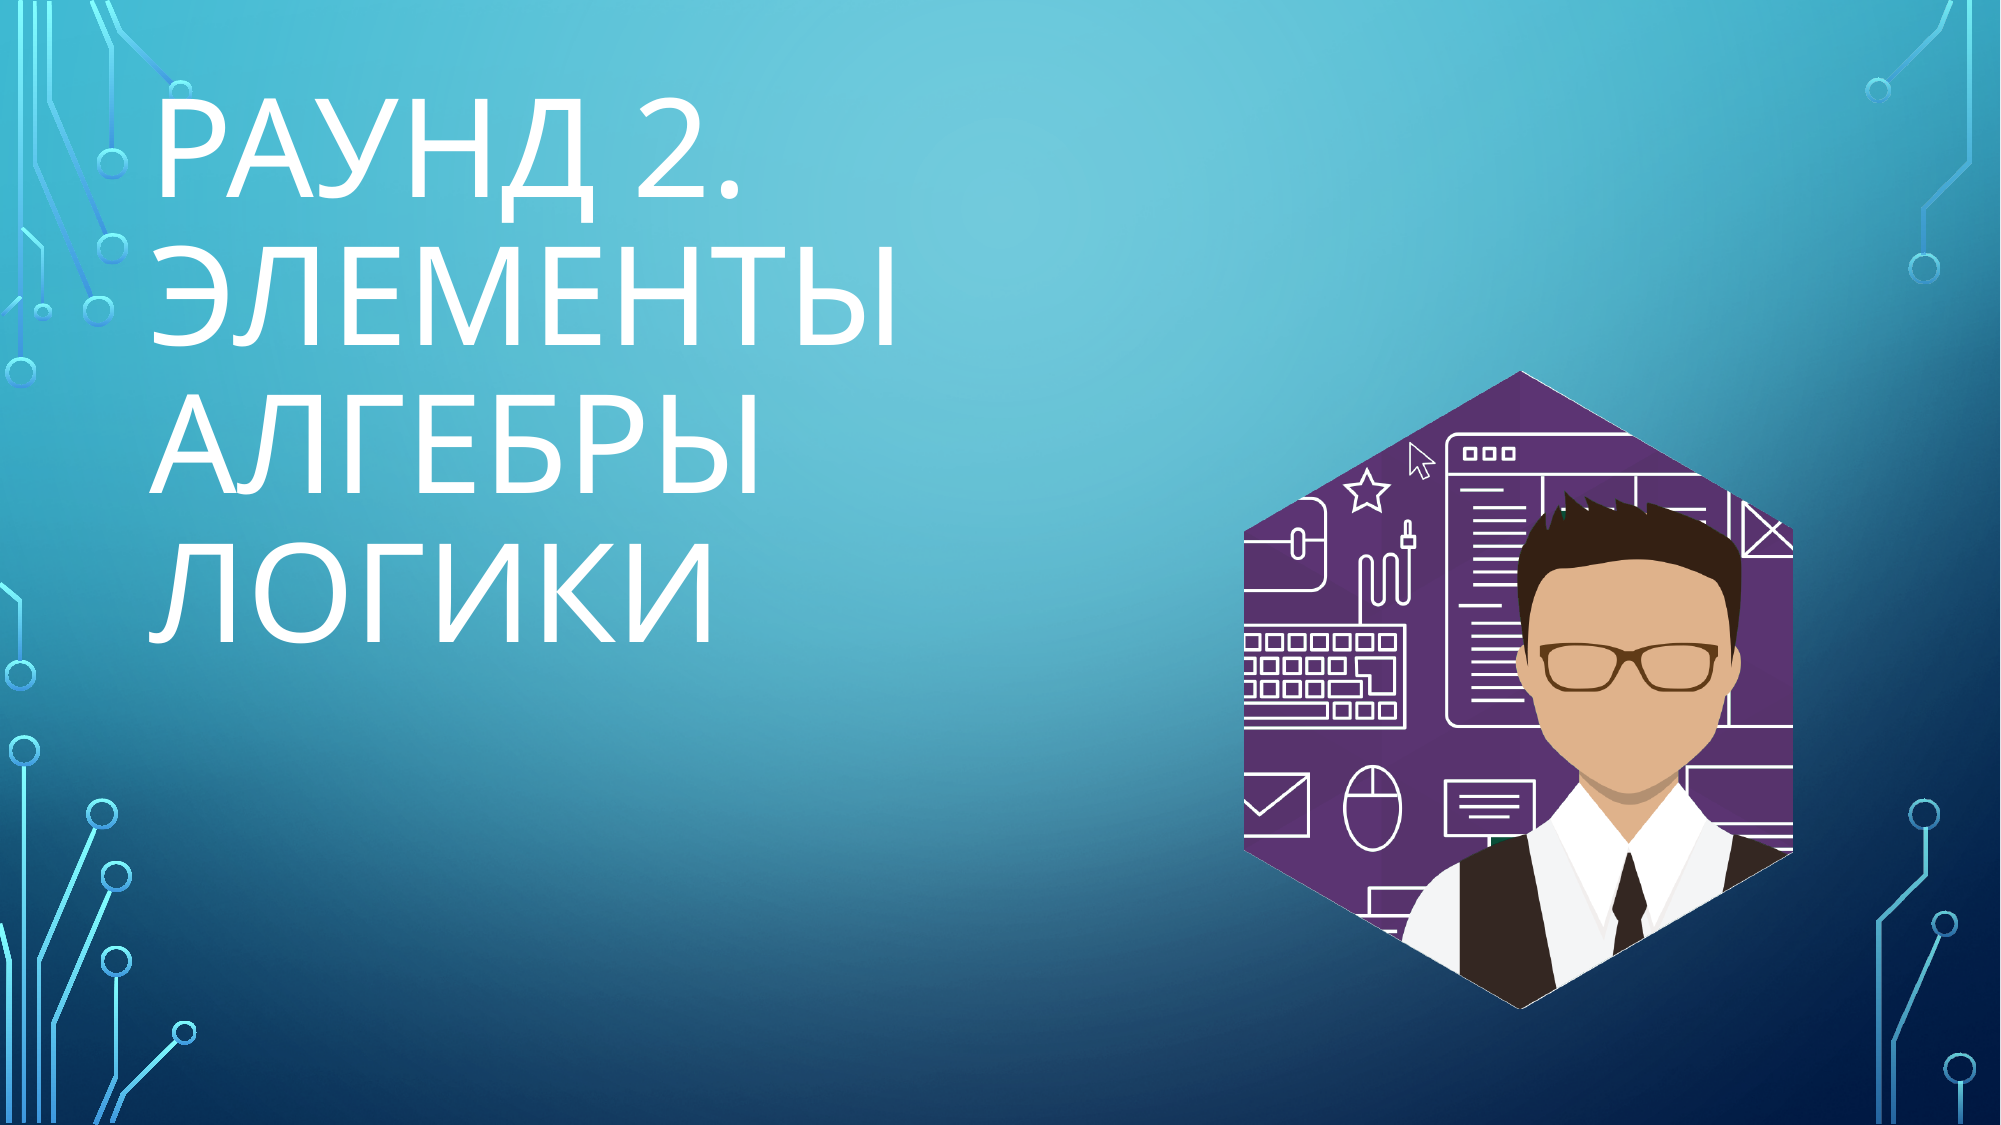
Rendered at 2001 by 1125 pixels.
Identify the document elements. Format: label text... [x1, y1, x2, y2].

title Раунд 2. Элементы алгебры логики [134, 38, 1293, 770]
picture [1244, 370, 1794, 1009]
